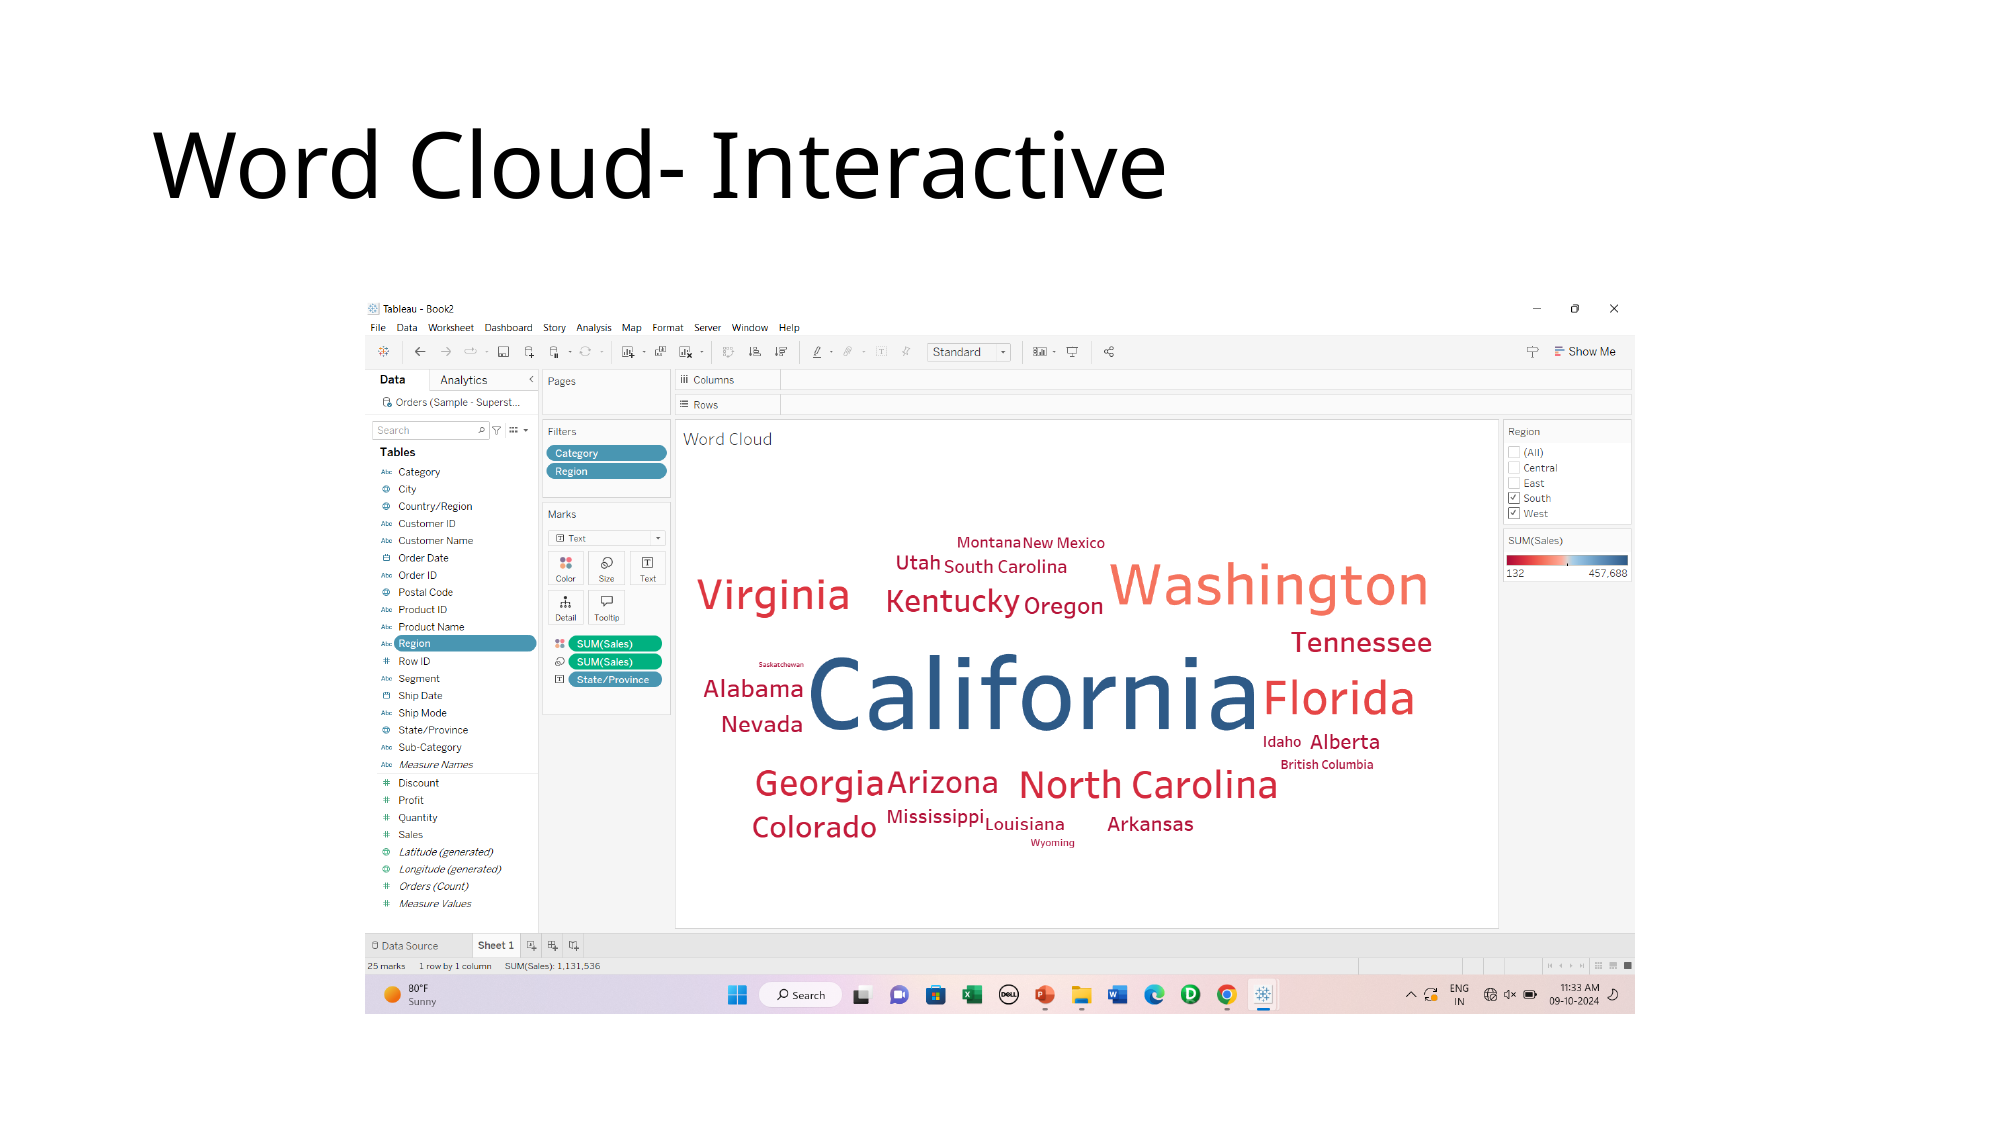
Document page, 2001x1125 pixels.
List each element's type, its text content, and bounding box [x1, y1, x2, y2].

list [365, 299, 1635, 1014]
title Word Cloud- Interactive [137, 59, 1863, 278]
